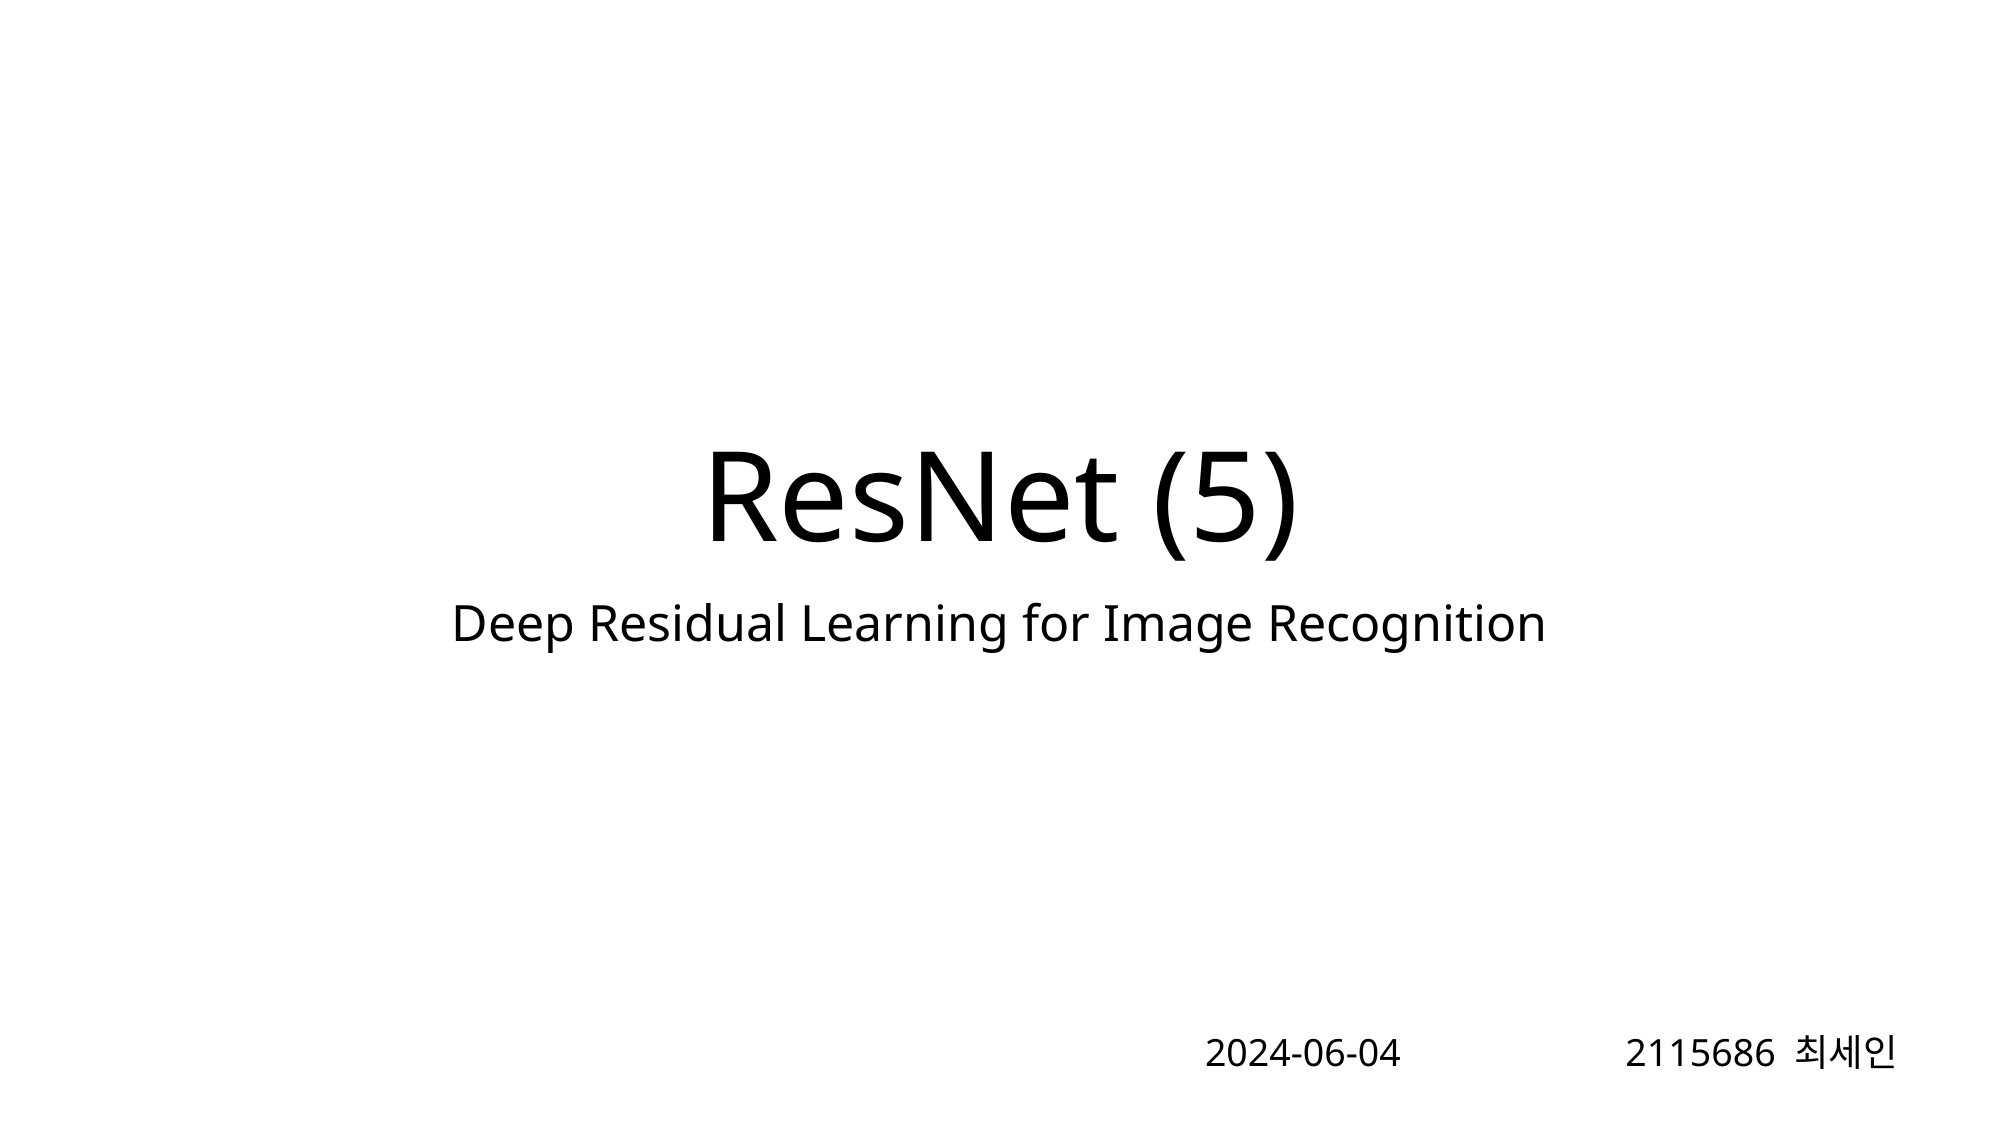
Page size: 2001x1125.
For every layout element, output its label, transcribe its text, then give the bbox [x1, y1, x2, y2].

title ResNet (5) [249, 184, 1750, 576]
text_box 2024-06-04 [1190, 1022, 1523, 1082]
subtitle Deep Residual Learning for Image Recognition [249, 590, 1750, 863]
text_box 2115686 최세인 [1610, 1022, 1943, 1082]
